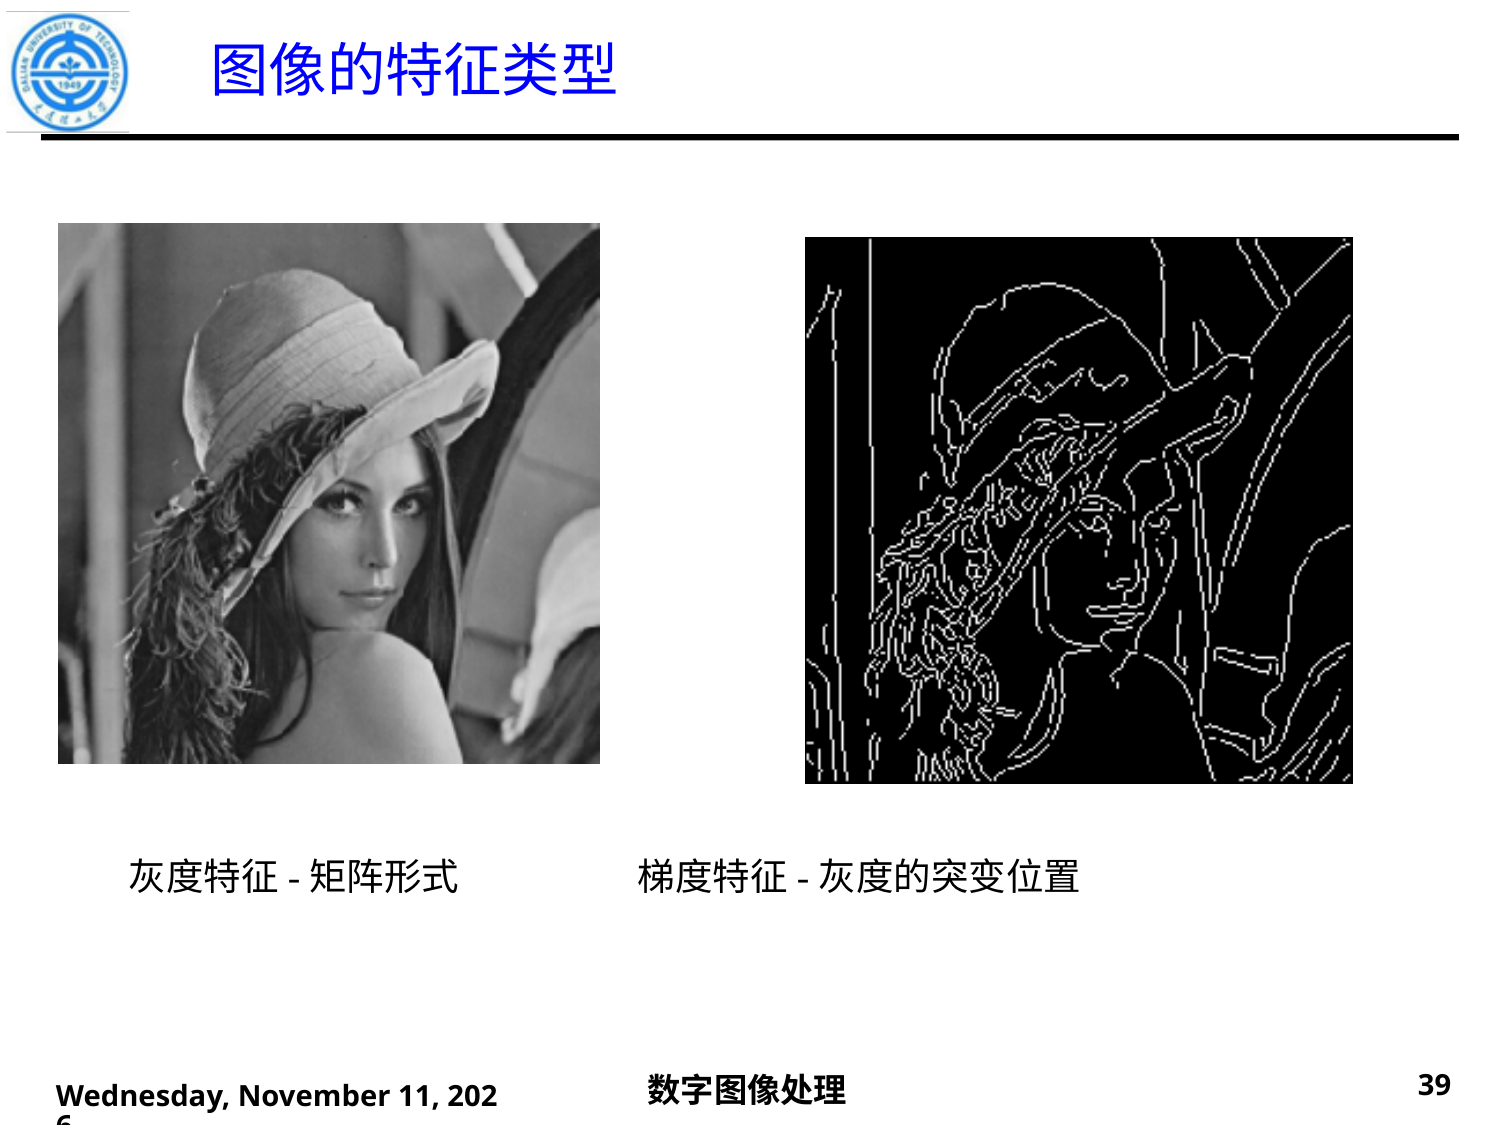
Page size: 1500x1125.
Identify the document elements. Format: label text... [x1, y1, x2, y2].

text_box 灰度特征-矩阵形式 梯度特征-灰度的突变位置 [62, 845, 1394, 906]
picture [6, 10, 130, 136]
picture [804, 237, 1353, 785]
picture [57, 223, 601, 765]
text_box 图像的特征类型 [195, 25, 1479, 131]
